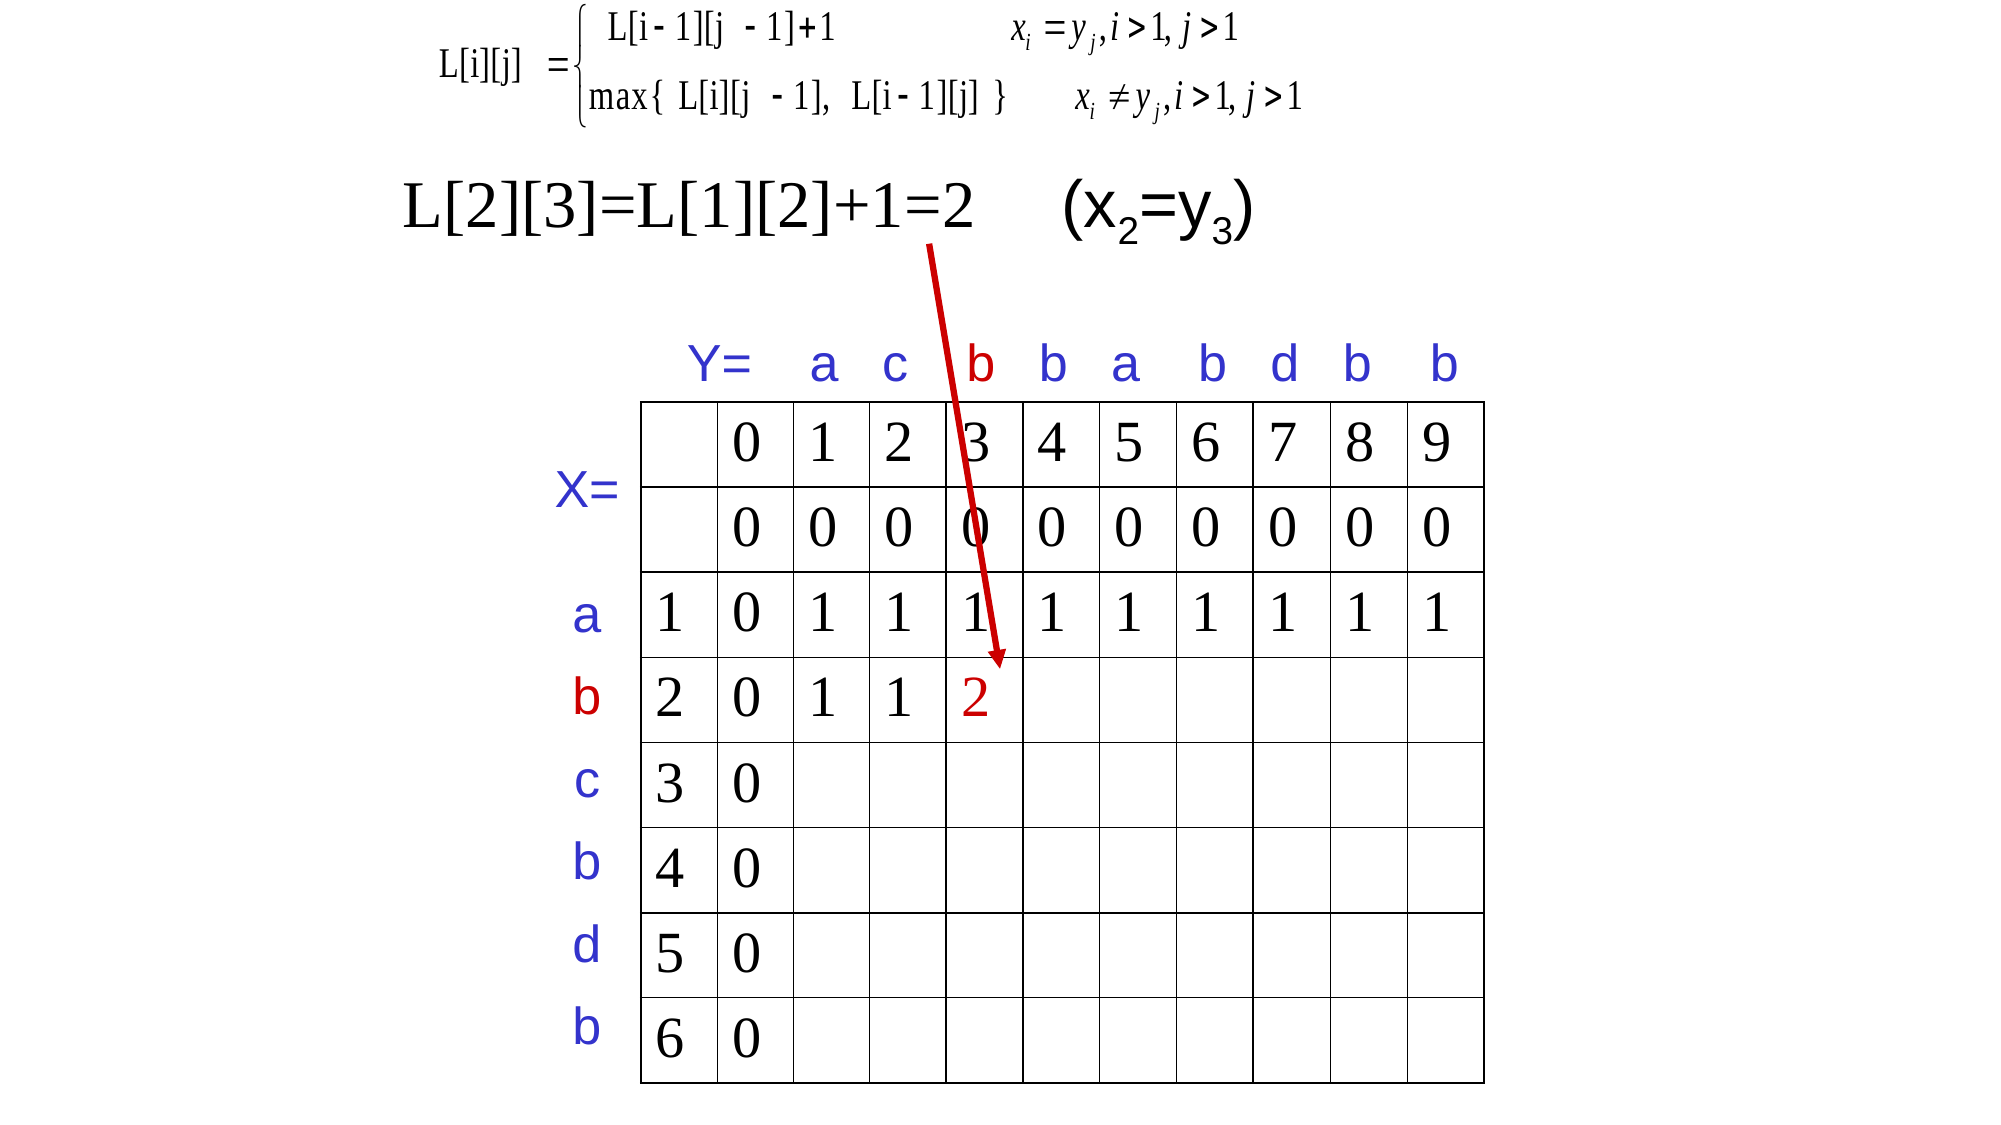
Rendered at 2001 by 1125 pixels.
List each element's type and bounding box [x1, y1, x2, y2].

table_cell [1024, 998, 1099, 1082]
text_box [385, 160, 1674, 669]
table_cell [1331, 998, 1407, 1082]
table_cell [1331, 914, 1407, 997]
table_header [1100, 403, 1176, 486]
table_cell [947, 998, 1022, 1082]
table_cell [794, 998, 869, 1082]
table_cell [642, 828, 717, 912]
table_cell [1254, 488, 1330, 571]
table_header [1024, 403, 1099, 486]
table_cell [794, 828, 869, 912]
table_header [1331, 403, 1407, 486]
table_cell [1100, 573, 1176, 657]
table_cell [1024, 488, 1099, 571]
table_cell [642, 743, 717, 827]
table_cell [1331, 658, 1407, 742]
table_cell [1177, 828, 1252, 912]
table_cell [794, 743, 869, 827]
table_cell [947, 743, 1022, 827]
table_cell [1100, 914, 1176, 997]
table_cell [1024, 658, 1099, 742]
table_cell [1177, 998, 1252, 1082]
table_cell [1254, 914, 1330, 997]
table_cell [1331, 573, 1407, 657]
table_header [718, 403, 793, 486]
table_cell [1408, 914, 1483, 997]
text_box [539, 448, 635, 1063]
table_cell [1331, 743, 1407, 827]
table_cell [794, 573, 869, 657]
table_cell [642, 658, 717, 742]
table_header [956, 403, 1022, 486]
table_cell [870, 488, 945, 571]
table_cell [1024, 743, 1099, 827]
table_cell [1177, 658, 1252, 742]
table_cell [1024, 828, 1099, 912]
table_header [870, 403, 945, 486]
table_cell [1177, 743, 1252, 827]
table_cell [794, 658, 869, 742]
table_cell [642, 914, 717, 997]
table_cell [1100, 488, 1176, 571]
table_cell [1331, 828, 1407, 912]
table_cell [870, 828, 945, 912]
table_header [1408, 403, 1483, 486]
table_cell [718, 658, 793, 742]
table_cell [947, 573, 997, 657]
table_cell [947, 658, 1022, 742]
table_cell [642, 998, 717, 1082]
table_cell [718, 573, 793, 657]
table_cell [1408, 998, 1483, 1082]
table_cell [947, 914, 1022, 997]
table_cell [642, 488, 717, 571]
table_cell [1254, 743, 1330, 827]
table_cell [870, 743, 945, 827]
table_cell [947, 828, 1022, 912]
table_cell [1100, 658, 1176, 742]
table_cell [1408, 658, 1483, 742]
table_cell [1100, 743, 1176, 827]
table_cell [718, 743, 793, 827]
table_cell [1408, 743, 1483, 827]
table_cell [794, 488, 869, 571]
table_cell [870, 914, 945, 997]
table_cell [1100, 998, 1176, 1082]
table_cell [1408, 488, 1483, 571]
table_cell [1408, 573, 1483, 657]
table_cell [1254, 573, 1330, 657]
table_cell [718, 828, 793, 912]
table_cell [718, 488, 793, 571]
table_cell [1177, 573, 1252, 657]
table_cell [870, 573, 945, 657]
table_cell [718, 998, 793, 1082]
table_cell [794, 914, 869, 997]
table_header [642, 403, 717, 486]
table_header [947, 403, 969, 486]
table_cell [1408, 828, 1483, 912]
table_cell [642, 573, 717, 657]
table_cell [1024, 914, 1099, 997]
table_cell [985, 573, 1022, 657]
table_cell [1254, 828, 1330, 912]
table_header [1254, 403, 1330, 486]
table_cell [1100, 828, 1176, 912]
table_cell [971, 488, 1022, 571]
text_box [433, 0, 1308, 137]
table_cell [1024, 573, 1099, 657]
table_cell [1177, 914, 1252, 997]
table_cell [1331, 488, 1407, 571]
table_cell [870, 998, 945, 1082]
table_cell [947, 488, 983, 571]
table_cell [870, 658, 945, 742]
table_cell [1254, 658, 1330, 742]
table_cell [1177, 488, 1252, 571]
table_cell [1254, 998, 1330, 1082]
table_header [1177, 403, 1252, 486]
table_cell [718, 914, 793, 997]
table_header [794, 403, 869, 486]
